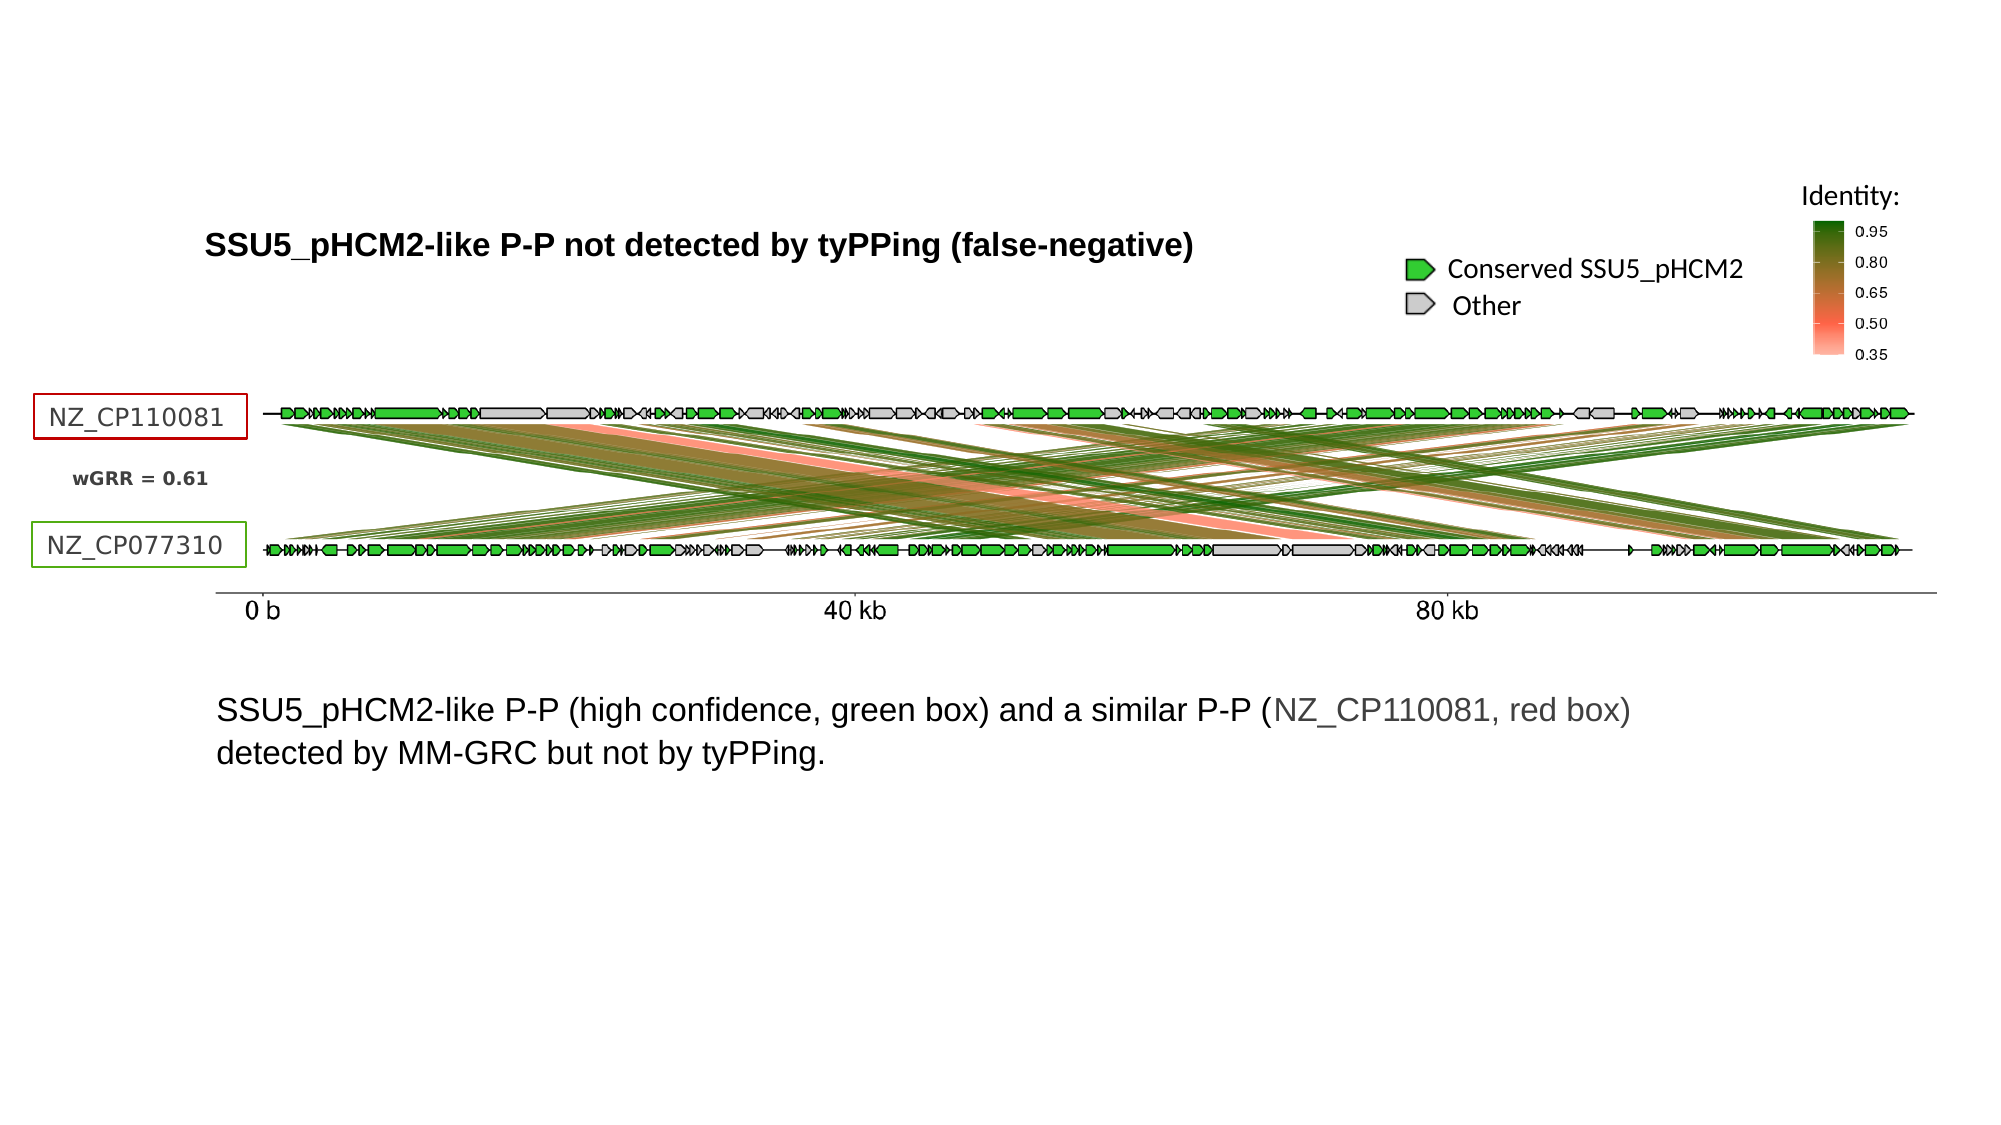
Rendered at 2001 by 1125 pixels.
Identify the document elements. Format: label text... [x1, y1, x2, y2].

text_box SSU5_pHCM2-like P-P not detected by tyPPing (false-negative) [189, 215, 1243, 271]
text_box wGRR = 0.61 [57, 458, 215, 497]
text_box NZ_CP110081 [33, 393, 215, 439]
text_box SSU5_pHCM2-like P-P (high confidence, green box) and a similar P-P (NZ_CP110081, red box) detected by MM-GRC but not by tyPPing. [201, 678, 1717, 779]
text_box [215, 377, 1937, 641]
text_box NZ_CP077310 [31, 521, 215, 567]
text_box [1387, 237, 1765, 341]
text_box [1765, 176, 1937, 371]
